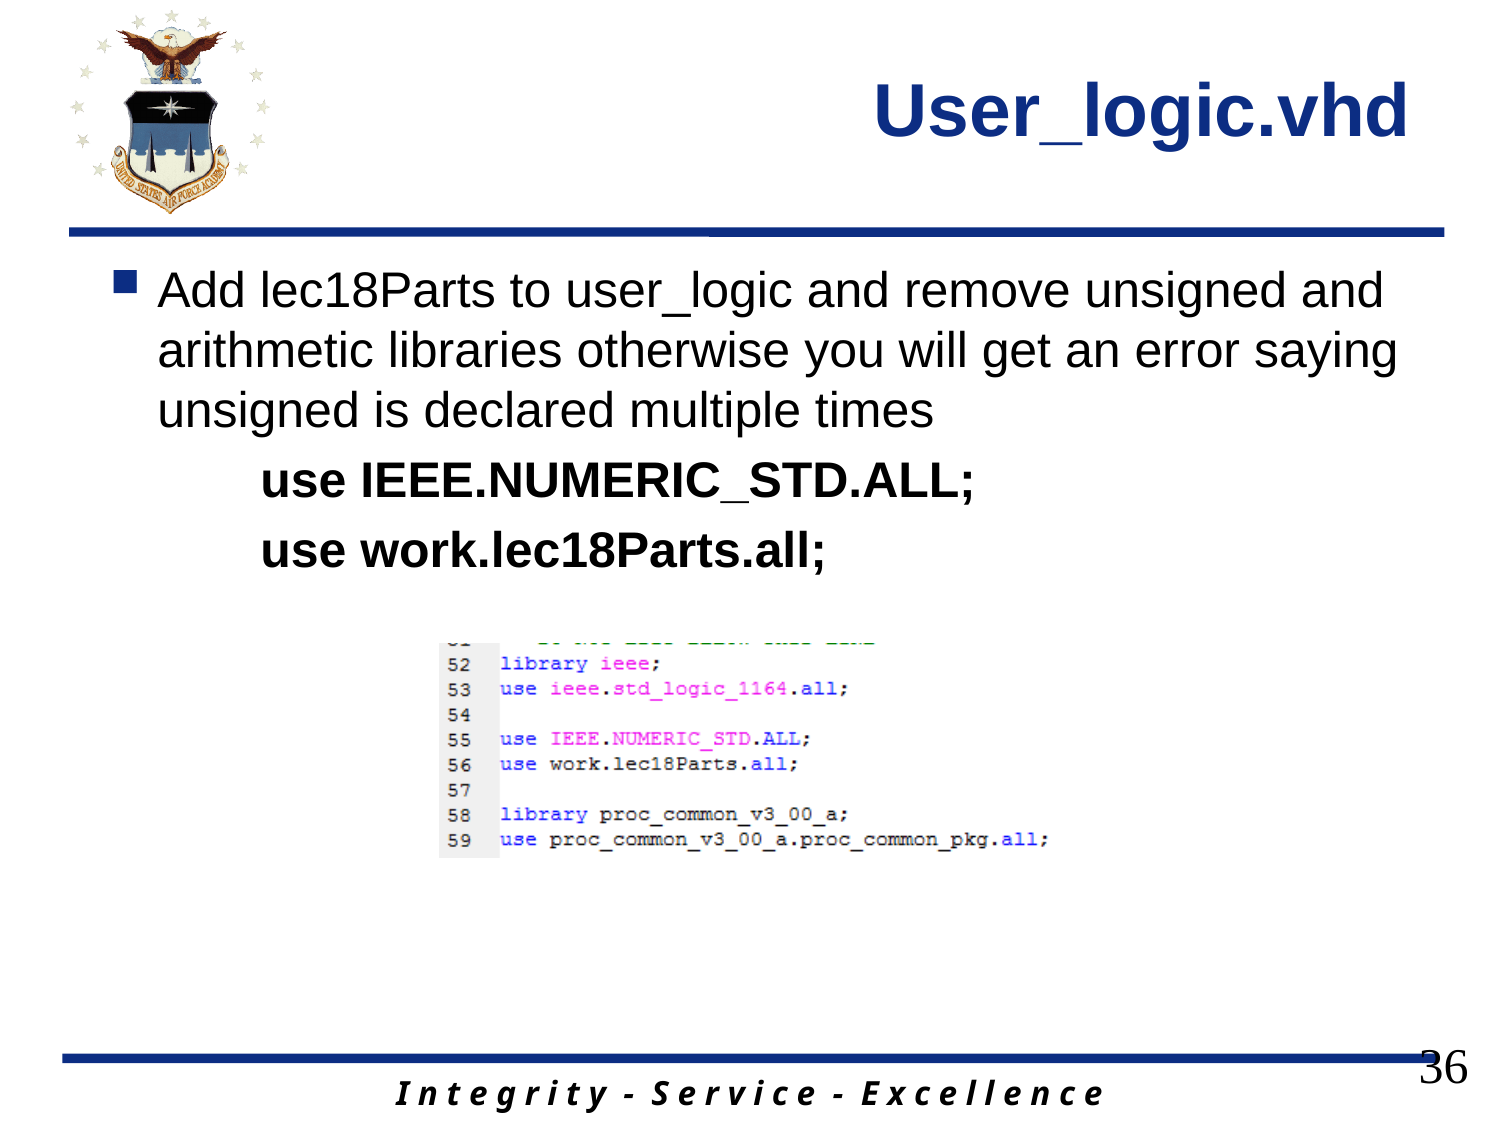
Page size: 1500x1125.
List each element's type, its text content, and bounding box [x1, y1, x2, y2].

list Add lec18Parts to user_logic and remove unsigned and arithmetic libraries otherwise you will get an error saying unsigned is declared multiple times use IEEE.NUMERIC_STD.ALL; use work.lec18Parts.all; [95, 249, 1430, 960]
slide_number 36 [1133, 1025, 1484, 1105]
picture [63, 0, 275, 222]
picture [439, 643, 1081, 858]
title User_logic.vhd [313, 12, 1427, 201]
